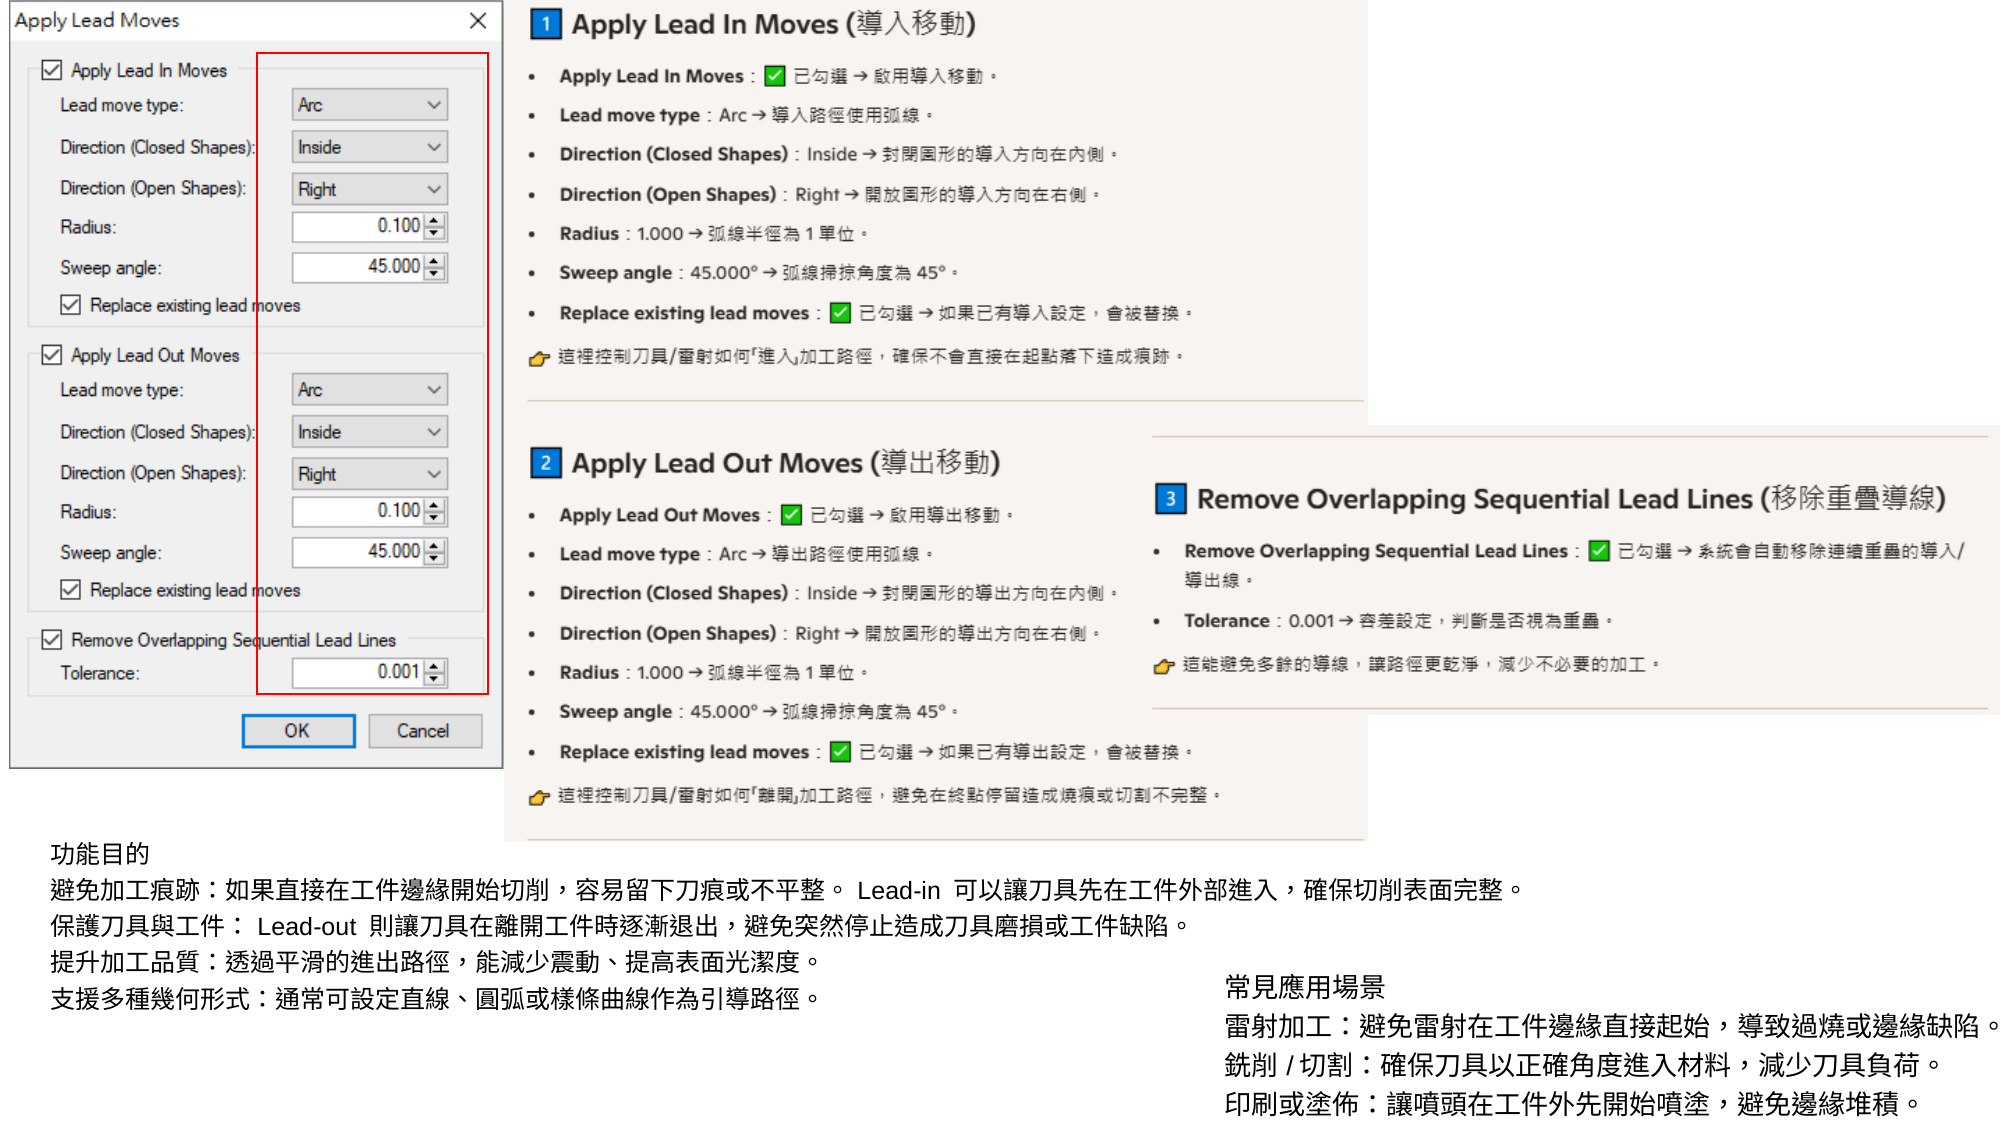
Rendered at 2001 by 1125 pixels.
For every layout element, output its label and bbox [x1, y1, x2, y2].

picture [9, 0, 2000, 827]
text_box [35, 827, 2000, 1125]
